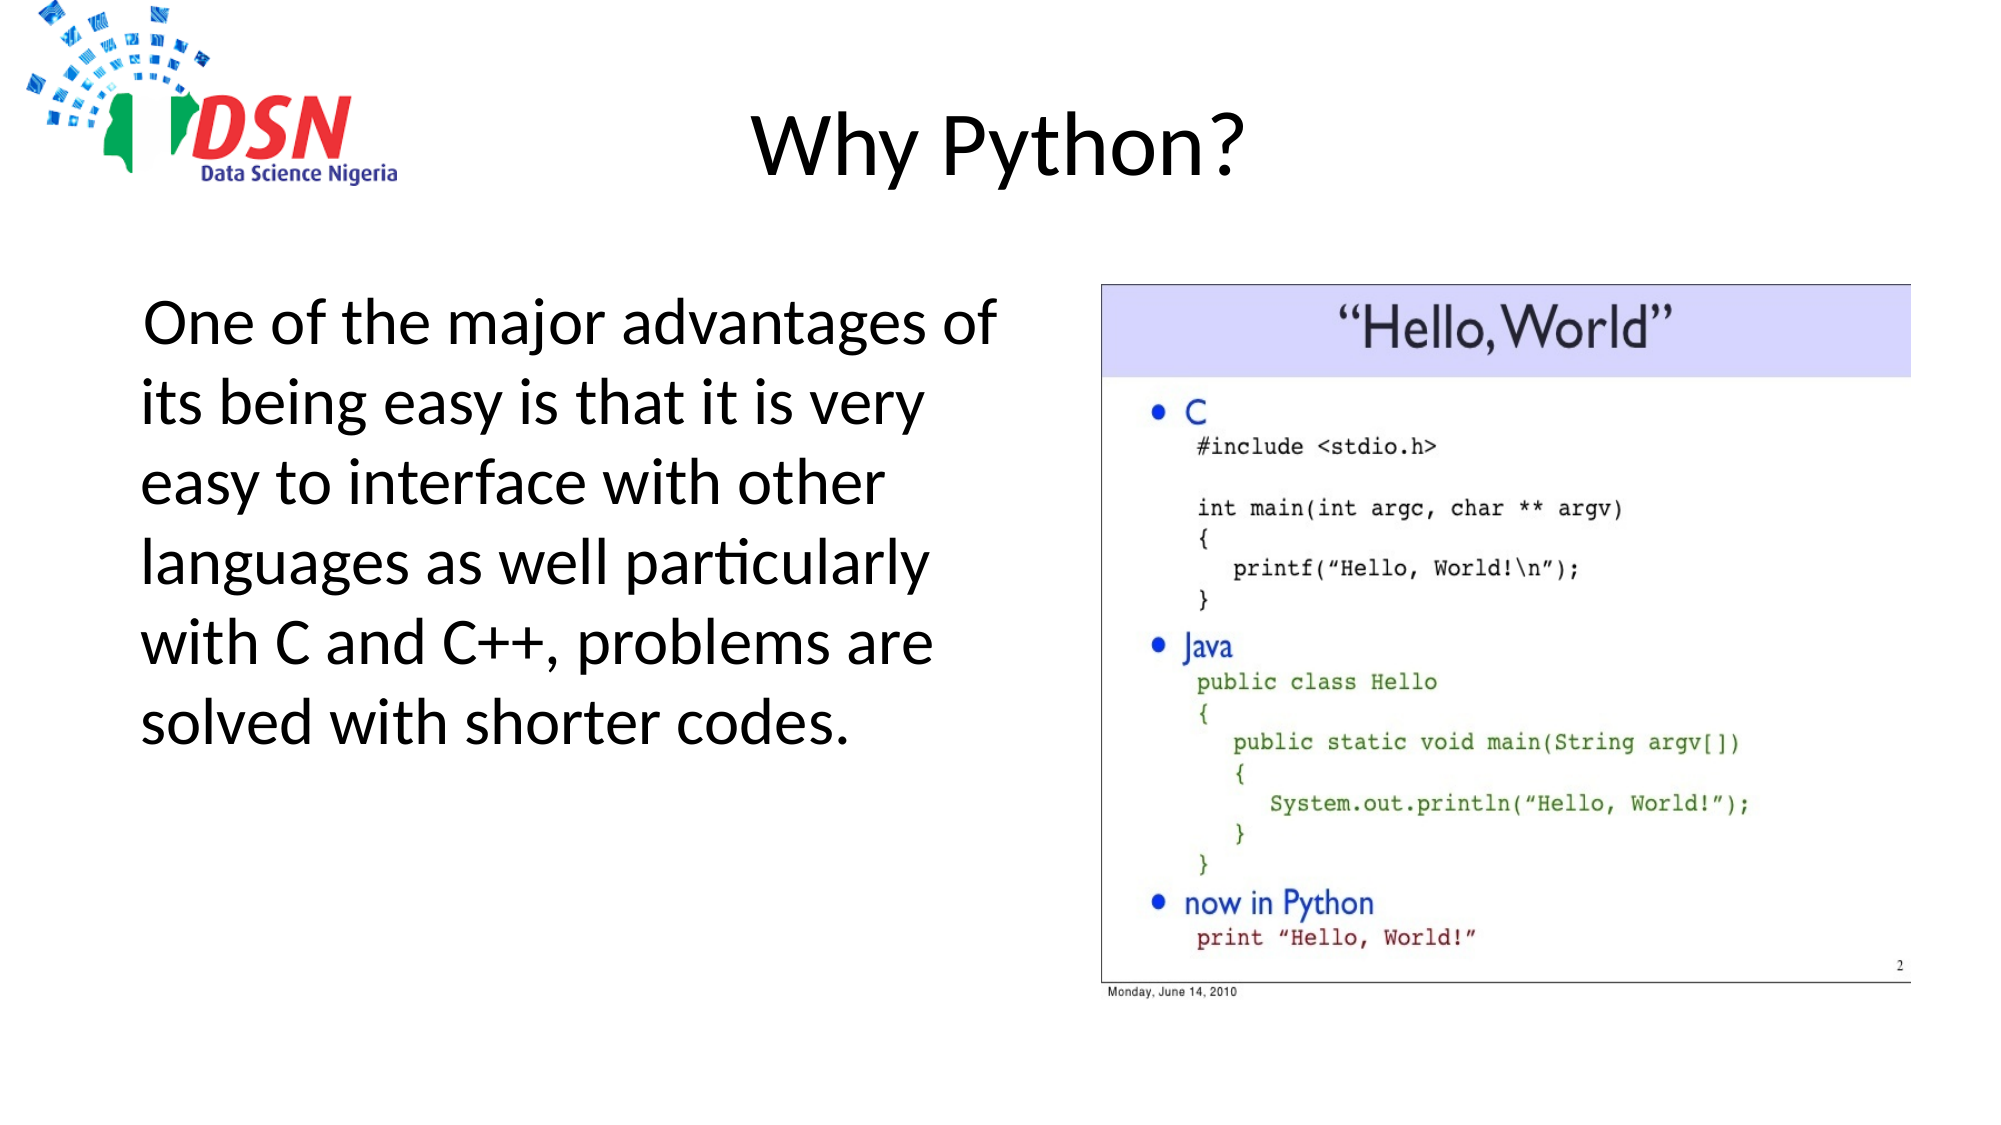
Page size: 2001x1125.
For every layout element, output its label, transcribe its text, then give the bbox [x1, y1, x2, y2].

picture [1101, 284, 1912, 1005]
title Why Python? [99, 45, 1900, 233]
list One of the major advantages of its being easy is that it is very easy to interface with other languages as well particularly with C and C++, problems are solved with shorter codes. [68, 270, 1072, 1013]
picture [26, 0, 397, 186]
